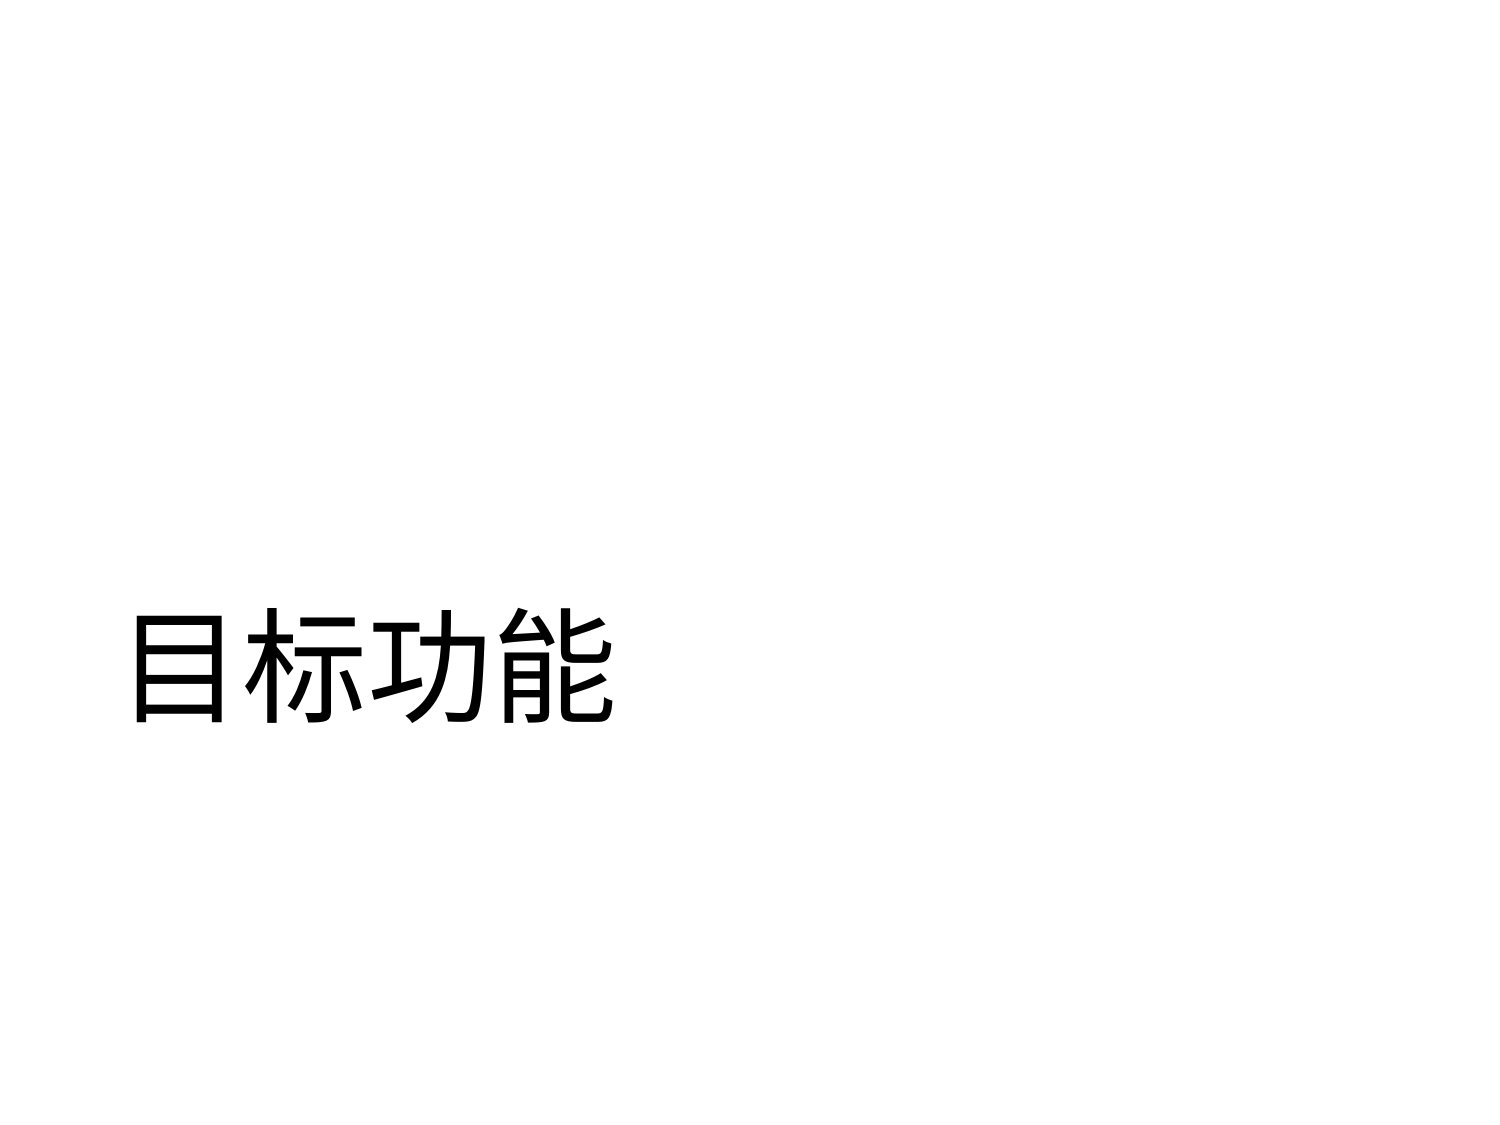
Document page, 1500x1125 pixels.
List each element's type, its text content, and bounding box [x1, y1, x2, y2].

title 目标功能 [102, 280, 1397, 749]
